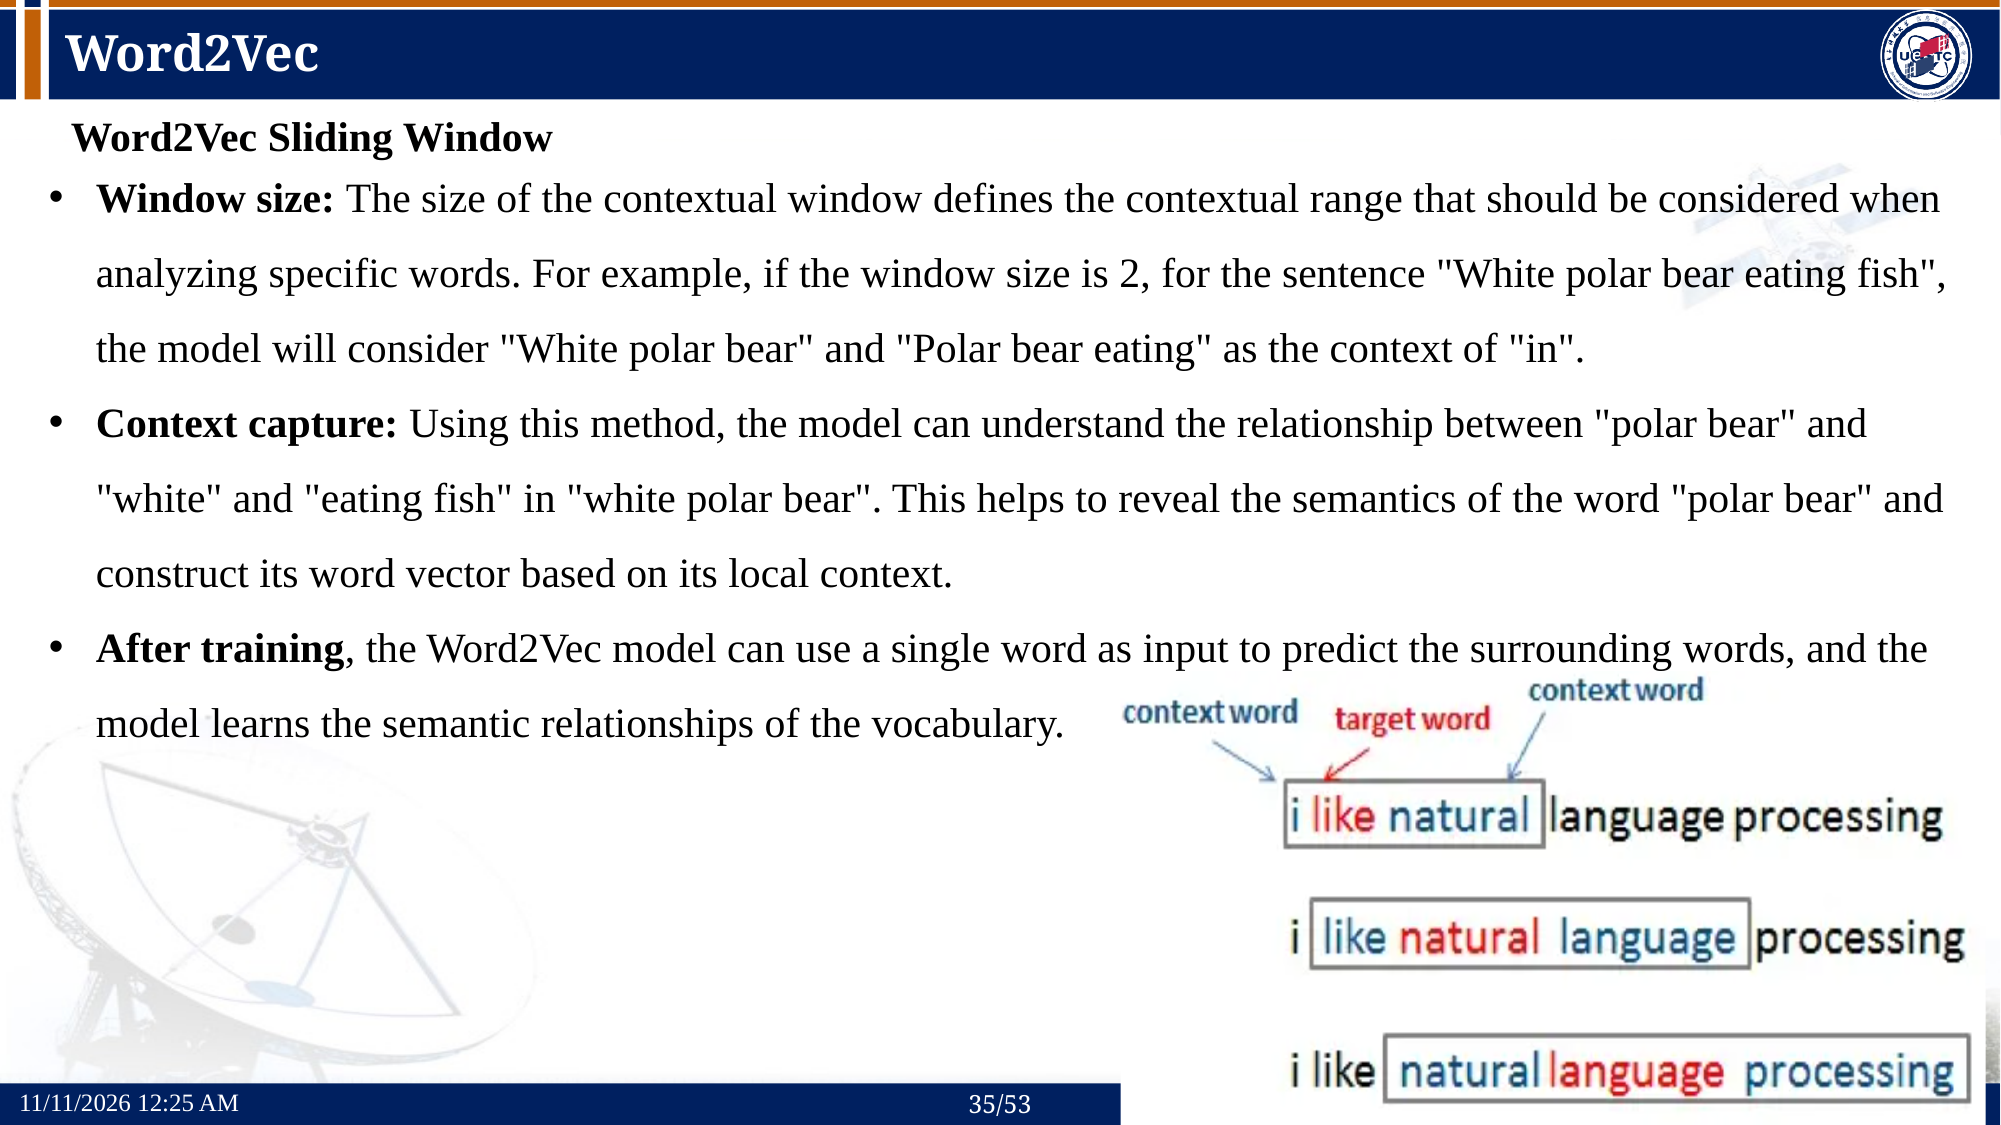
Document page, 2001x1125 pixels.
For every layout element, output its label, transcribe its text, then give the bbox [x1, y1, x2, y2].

text_box Word2Vec Sliding Window [56, 77, 609, 138]
text_box Window size: The size of the contextual window defines the contextual range that should be considered when analyzing specific words. For example, if the window size is 2, for the sentence "White polar bear eating fish", the model will consider "White polar bear" and "Polar bear eating" as the context of "in". Context capture: Using this method, the model can understand the relationship between "polar bear" and "white" and "eating fish" in "white polar bear". This helps to reveal the semantics of the word "polar bear" and construct its word vector based on its local context. After training, the Word2Vec model can use a single word as input to predict the surrounding words, and the model learns the semantic relationships of the vocabulary. [34, 138, 1966, 734]
picture [0, 0, 2001, 1125]
title Word2Vec [50, 10, 1825, 101]
picture [1880, 9, 1977, 102]
